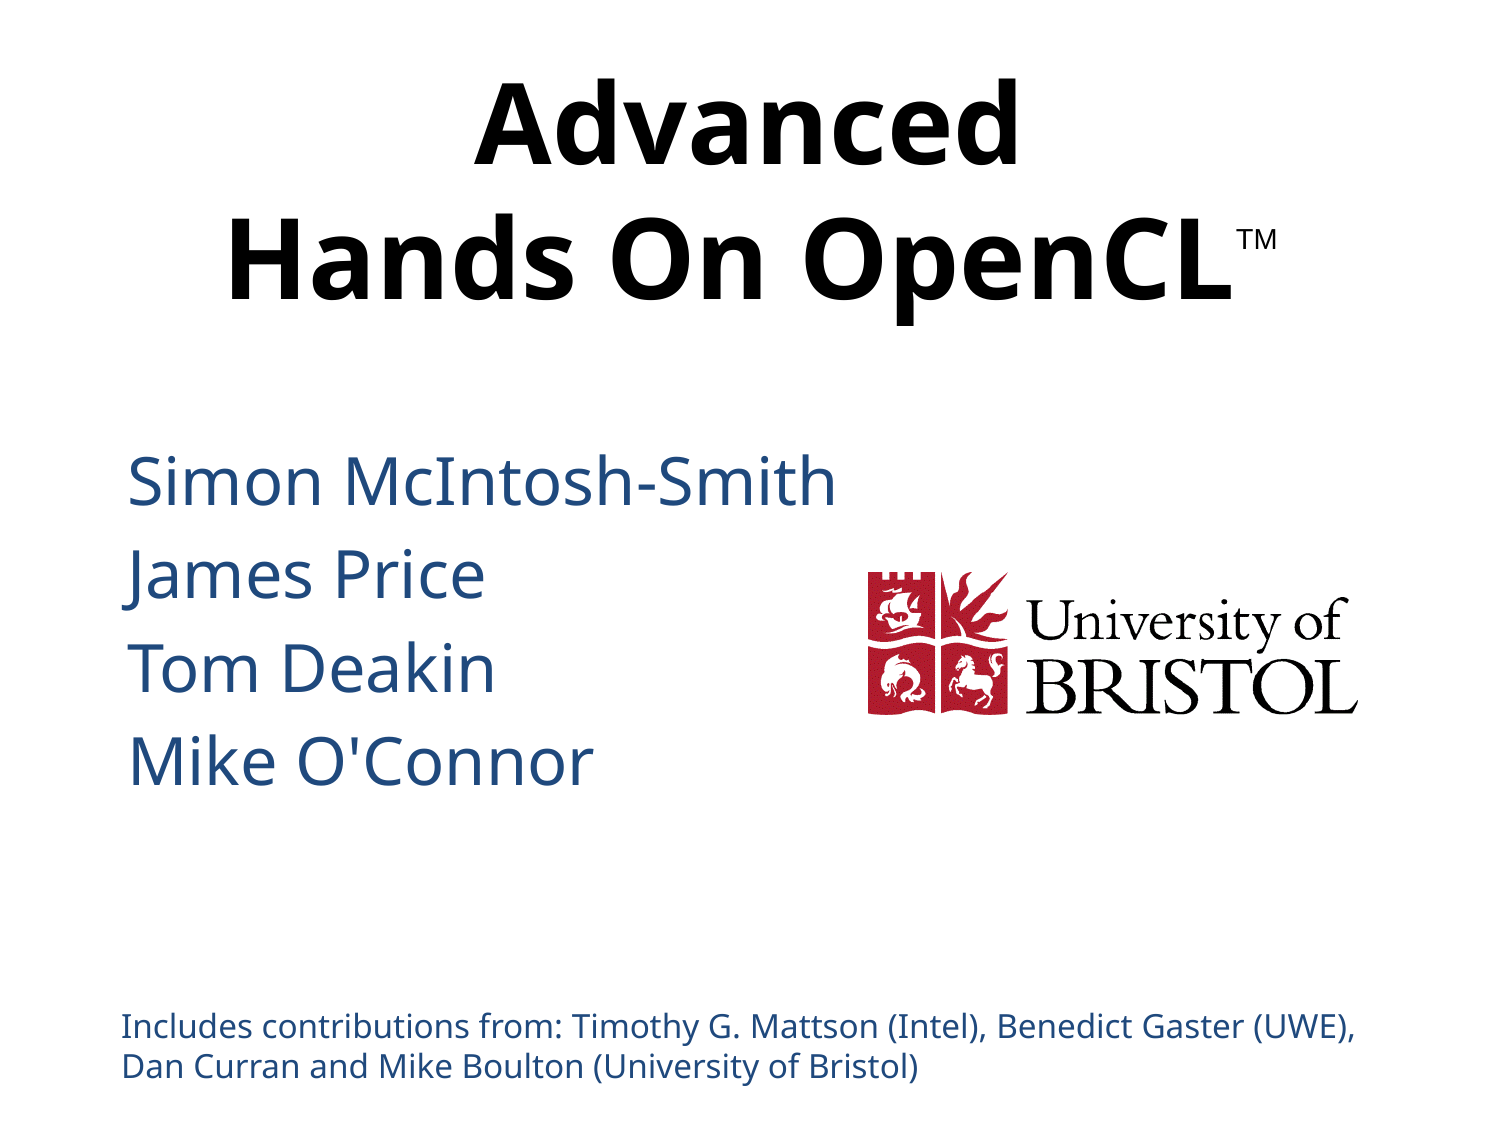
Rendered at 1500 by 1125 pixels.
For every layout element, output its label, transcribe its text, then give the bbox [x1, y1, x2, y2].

title Advanced Hands On OpenCLTM [0, 66, 1500, 308]
subtitle Simon McIntosh-Smith James Price Tom Deakin Mike O'Connor [112, 431, 869, 928]
picture [867, 572, 1358, 715]
text_box Includes contributions from: Timothy G. Mattson (Intel), Benedict Gaster (UWE), Dan Curran and Mike Boulton (University of Bristol) [106, 998, 1489, 1093]
